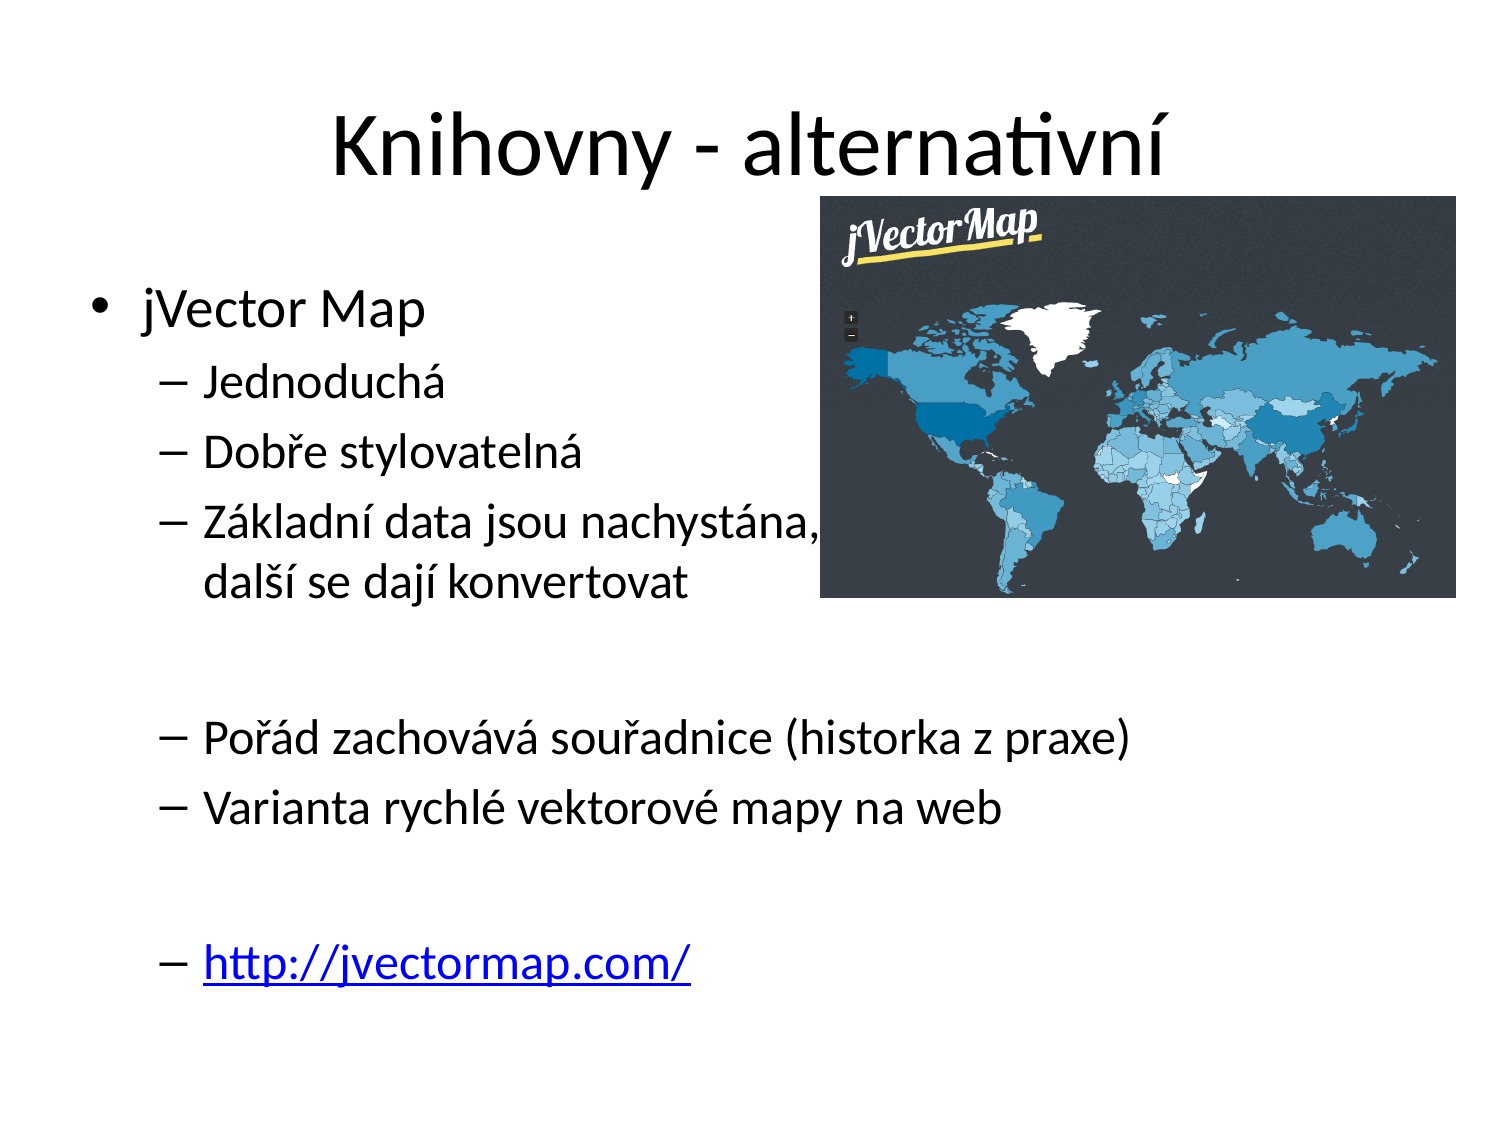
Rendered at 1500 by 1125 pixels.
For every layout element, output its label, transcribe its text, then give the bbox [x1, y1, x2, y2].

list jVector Map Jednoduchá Dobře stylovatelná Základní data jsou nachystána, další se dají konvertovat Pořád zachovává souřadnice (historka z praxe) Varianta rychlé vektorové mapy na web http://jvectormap.com/ [75, 262, 1425, 1005]
title Knihovny - alternativní [75, 45, 1425, 233]
picture [820, 196, 1456, 599]
